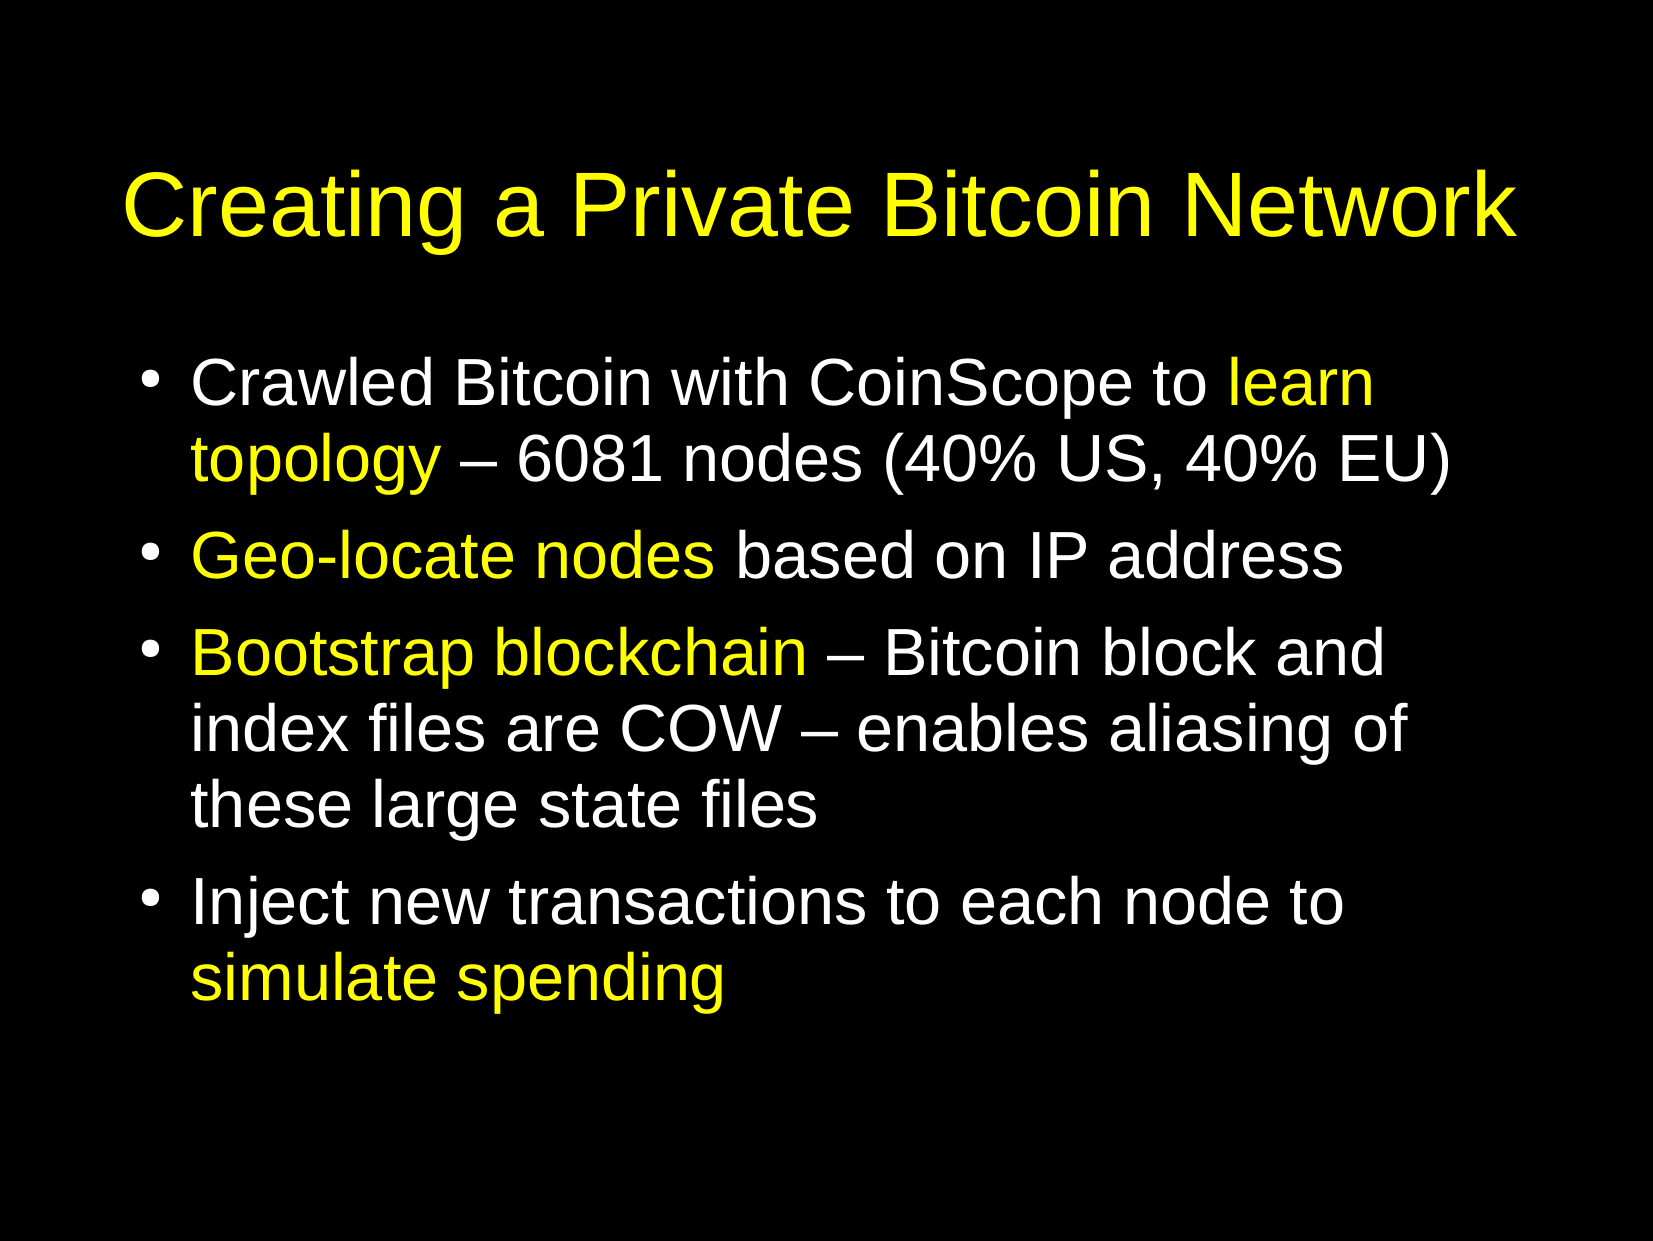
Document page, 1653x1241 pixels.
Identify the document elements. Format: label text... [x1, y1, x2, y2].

list Crawled Bitcoin with CoinScope to learn topology – 6081 nodes (40% US, 40% EU) Geo-locate nodes based on IP address Bootstrap blockchain – Bitcoin block and index files are COW – enables aliasing of these large state files Inject new transactions to each node to simulate spending [121, 344, 1532, 1125]
title Creating a Private Bitcoin Network [121, 102, 1532, 309]
